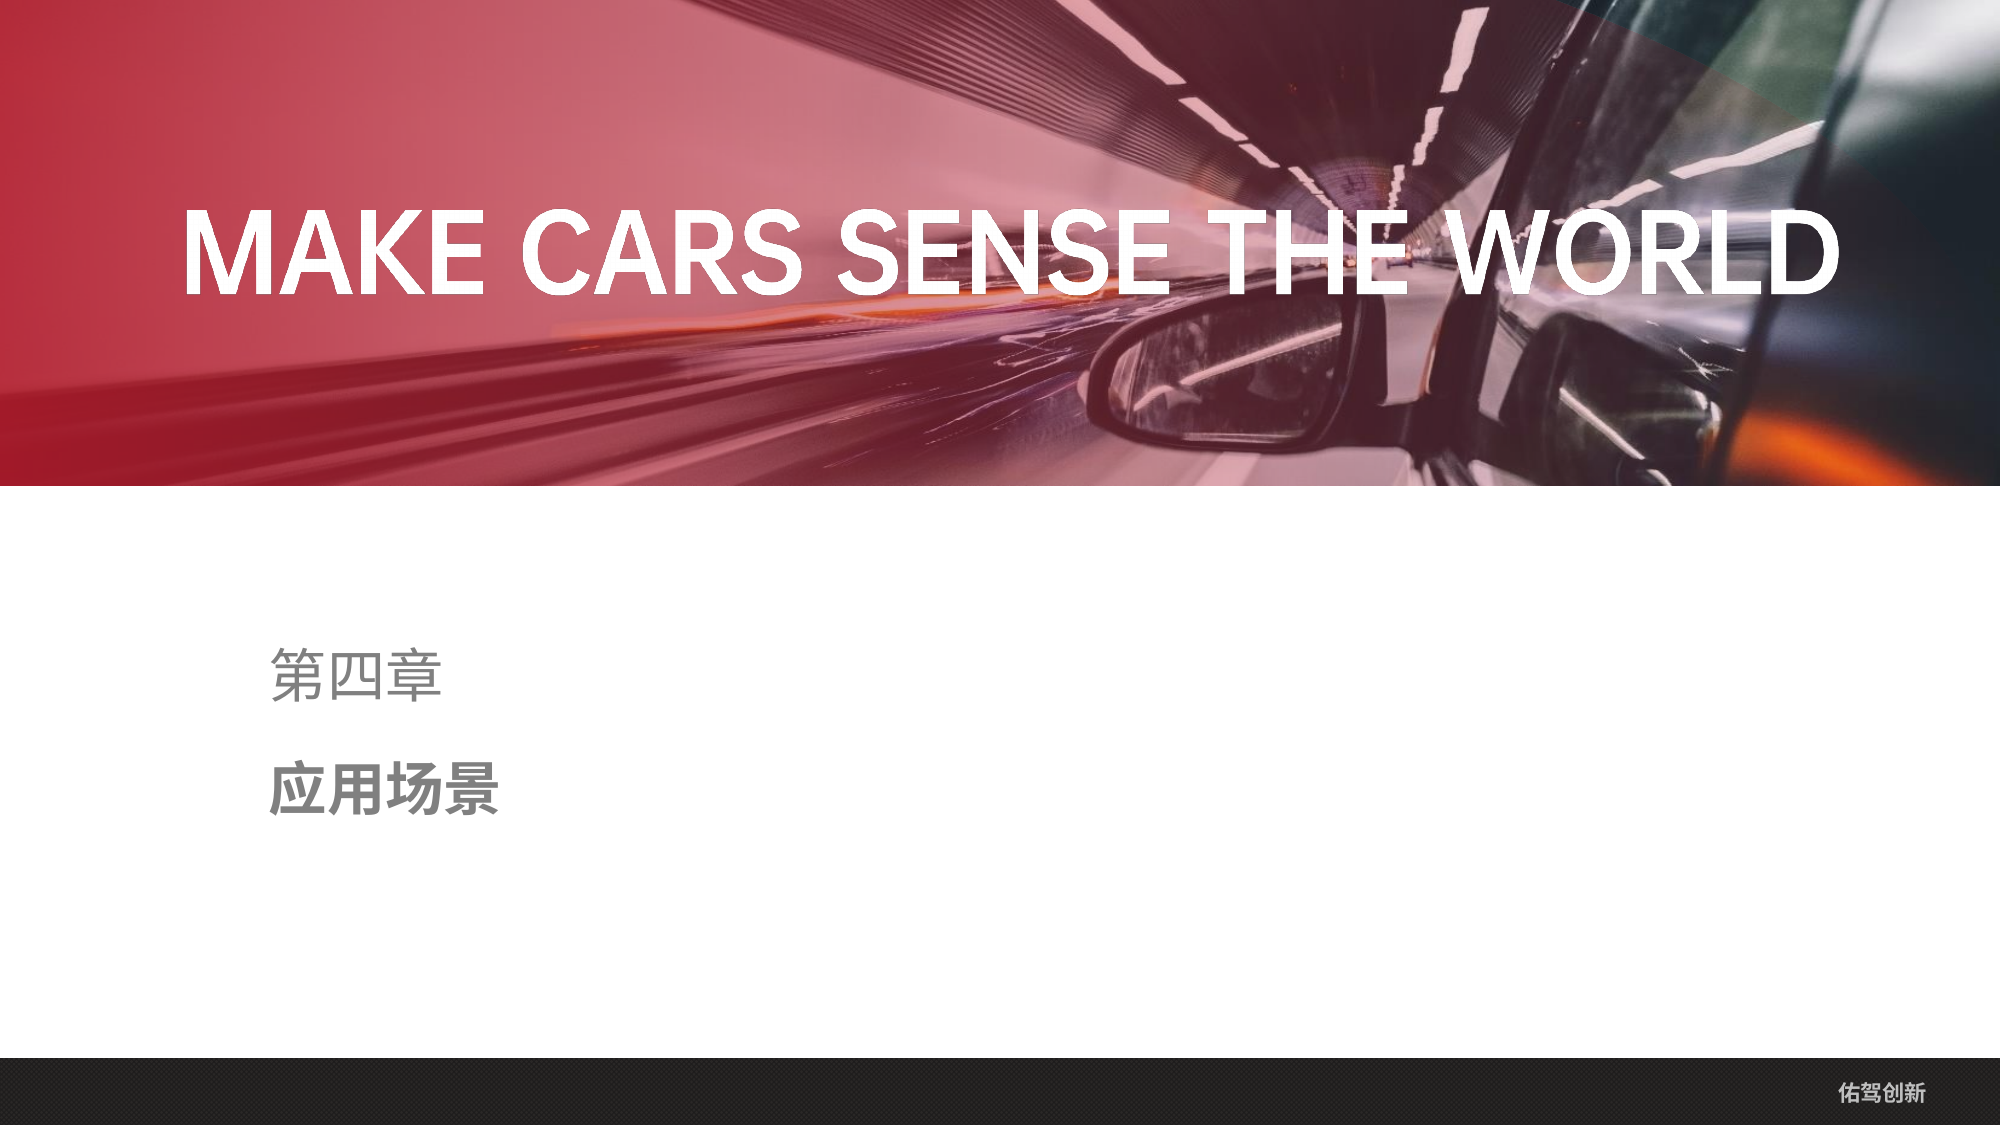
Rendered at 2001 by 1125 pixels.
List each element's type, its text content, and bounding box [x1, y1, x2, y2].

subtitle 第四章 [253, 630, 1473, 717]
picture [0, 1058, 2000, 1125]
title 应用场景 [253, 723, 1859, 831]
picture [118, 0, 2000, 486]
